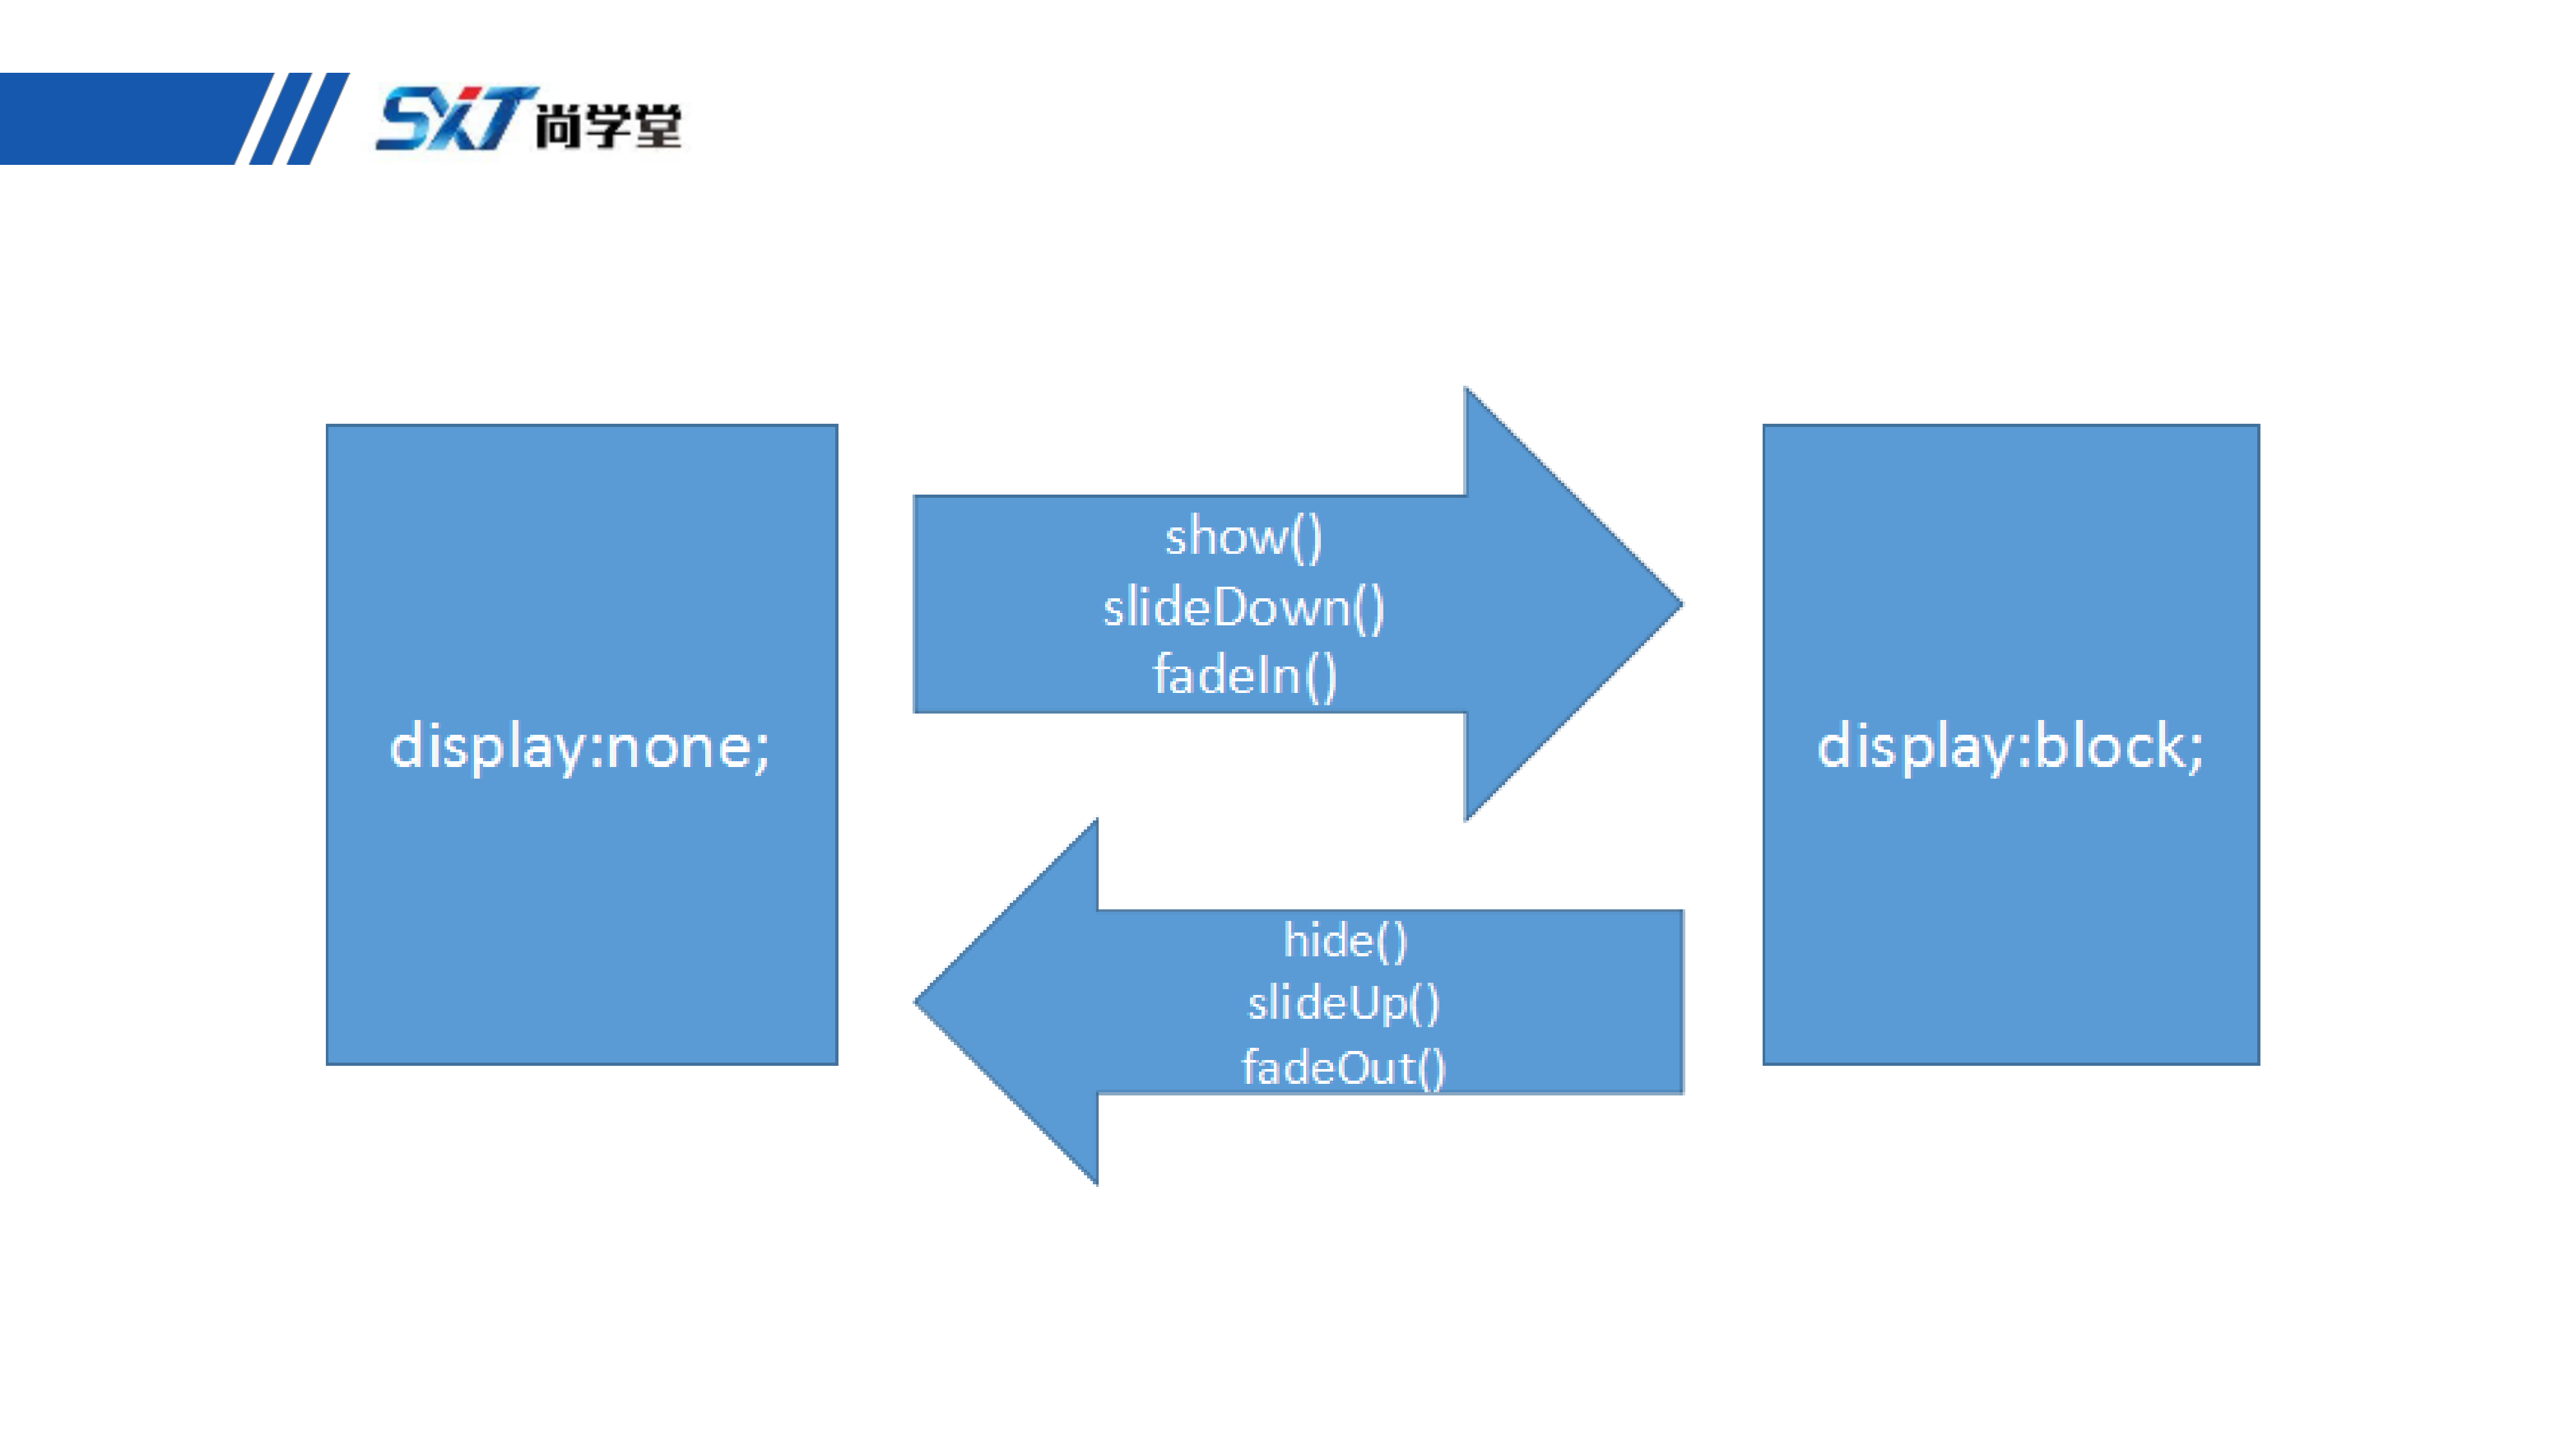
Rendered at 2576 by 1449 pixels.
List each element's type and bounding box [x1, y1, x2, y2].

picture [0, 73, 350, 165]
picture [359, 17, 699, 242]
picture [260, 306, 2364, 1288]
